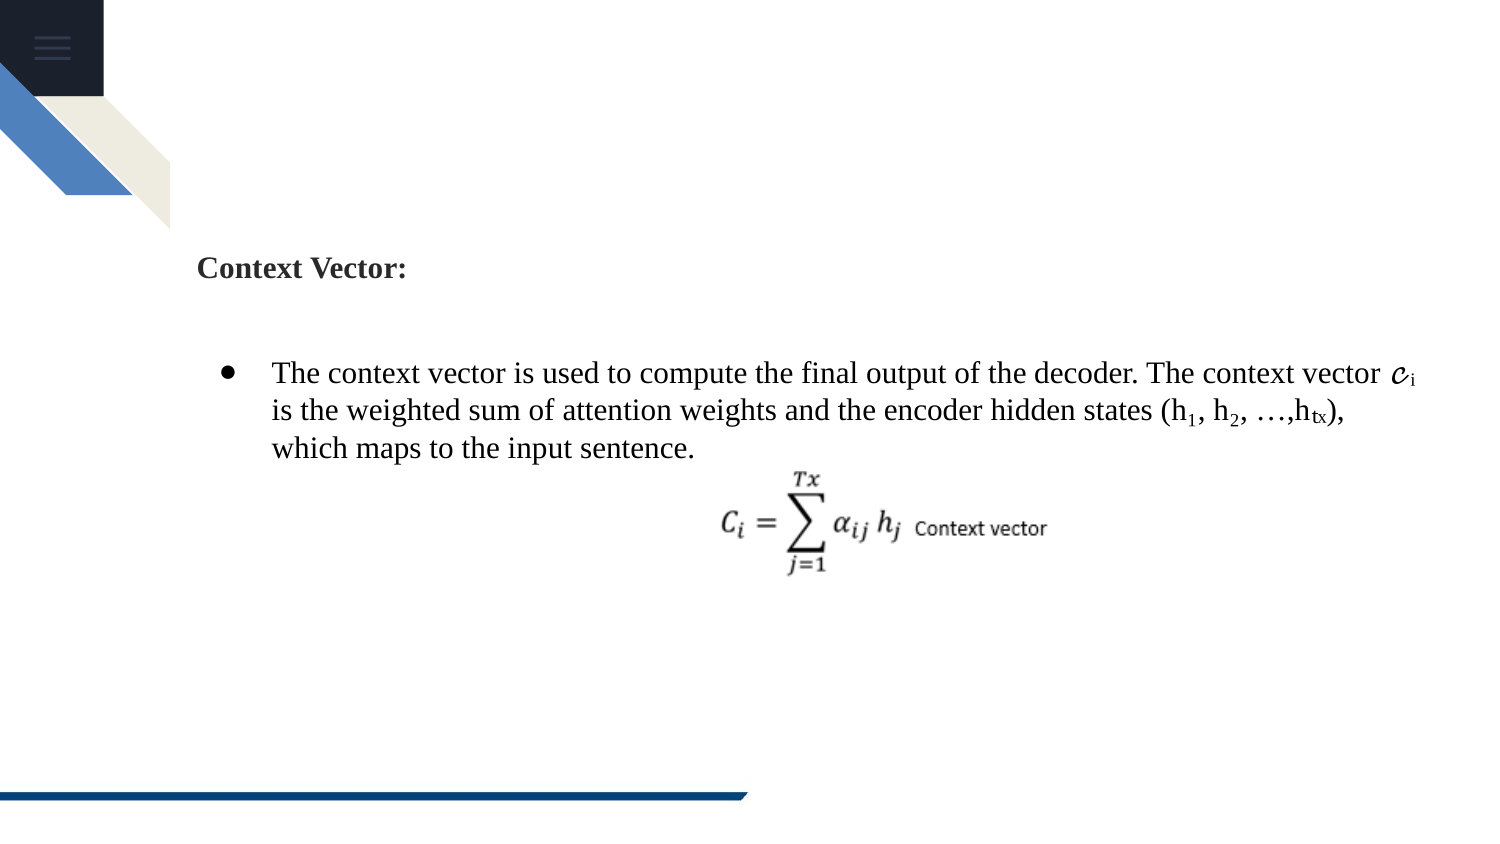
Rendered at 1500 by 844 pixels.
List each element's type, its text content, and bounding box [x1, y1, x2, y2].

picture [0, 0, 1065, 844]
text_box Context Vector: The context vector is used to compute the final output of the decoder. The context vector 𝒸ᵢ is the weighted sum of attention weights and the encoder hidden states (h₁, h₂, …,hₜₓ), which maps to the input sentence. [181, 232, 1440, 586]
